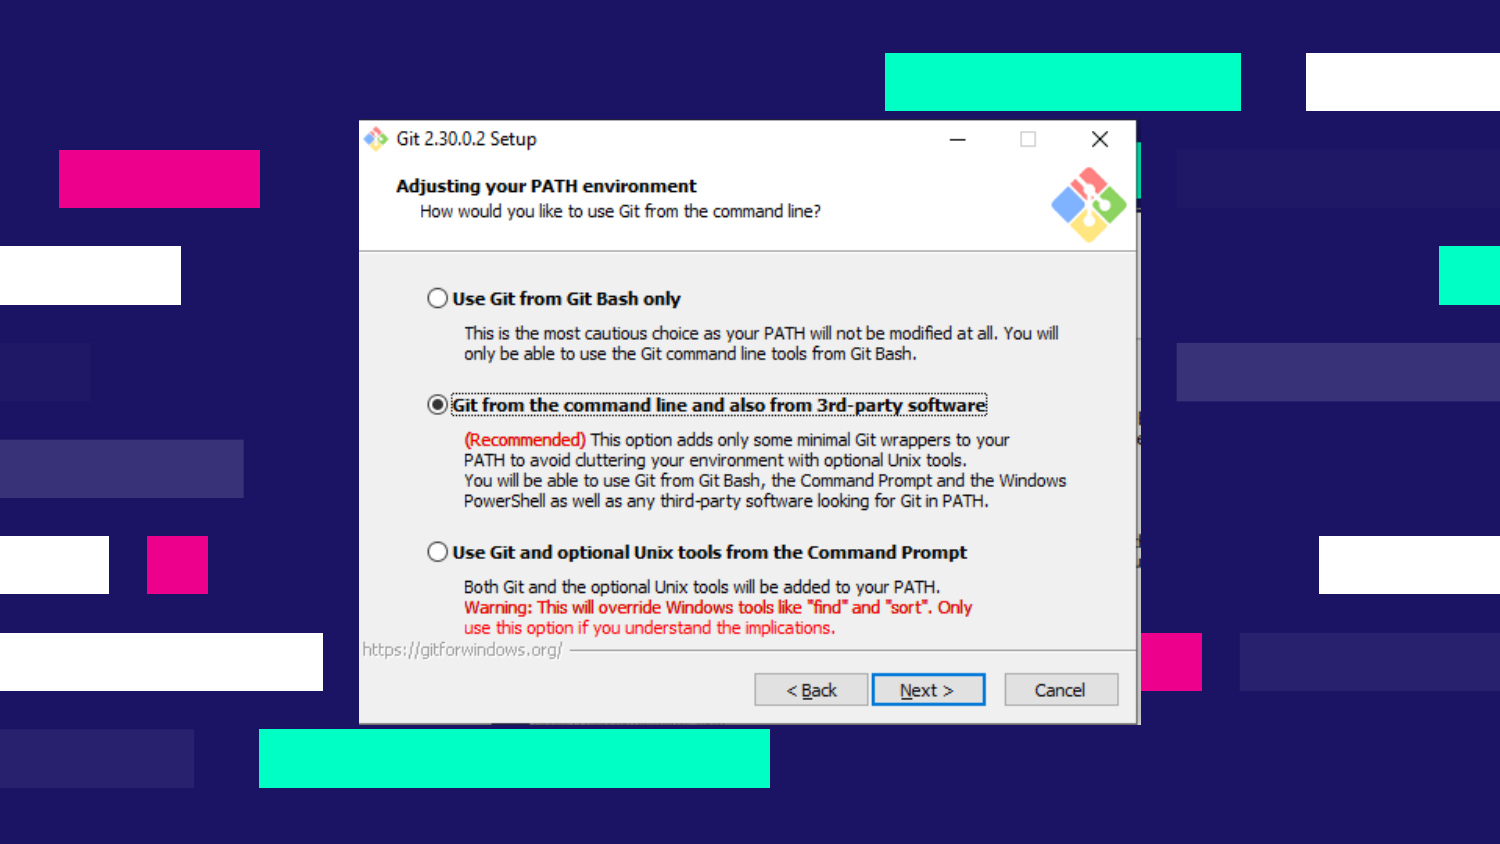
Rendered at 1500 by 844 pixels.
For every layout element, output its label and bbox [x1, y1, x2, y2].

picture [359, 119, 1141, 725]
